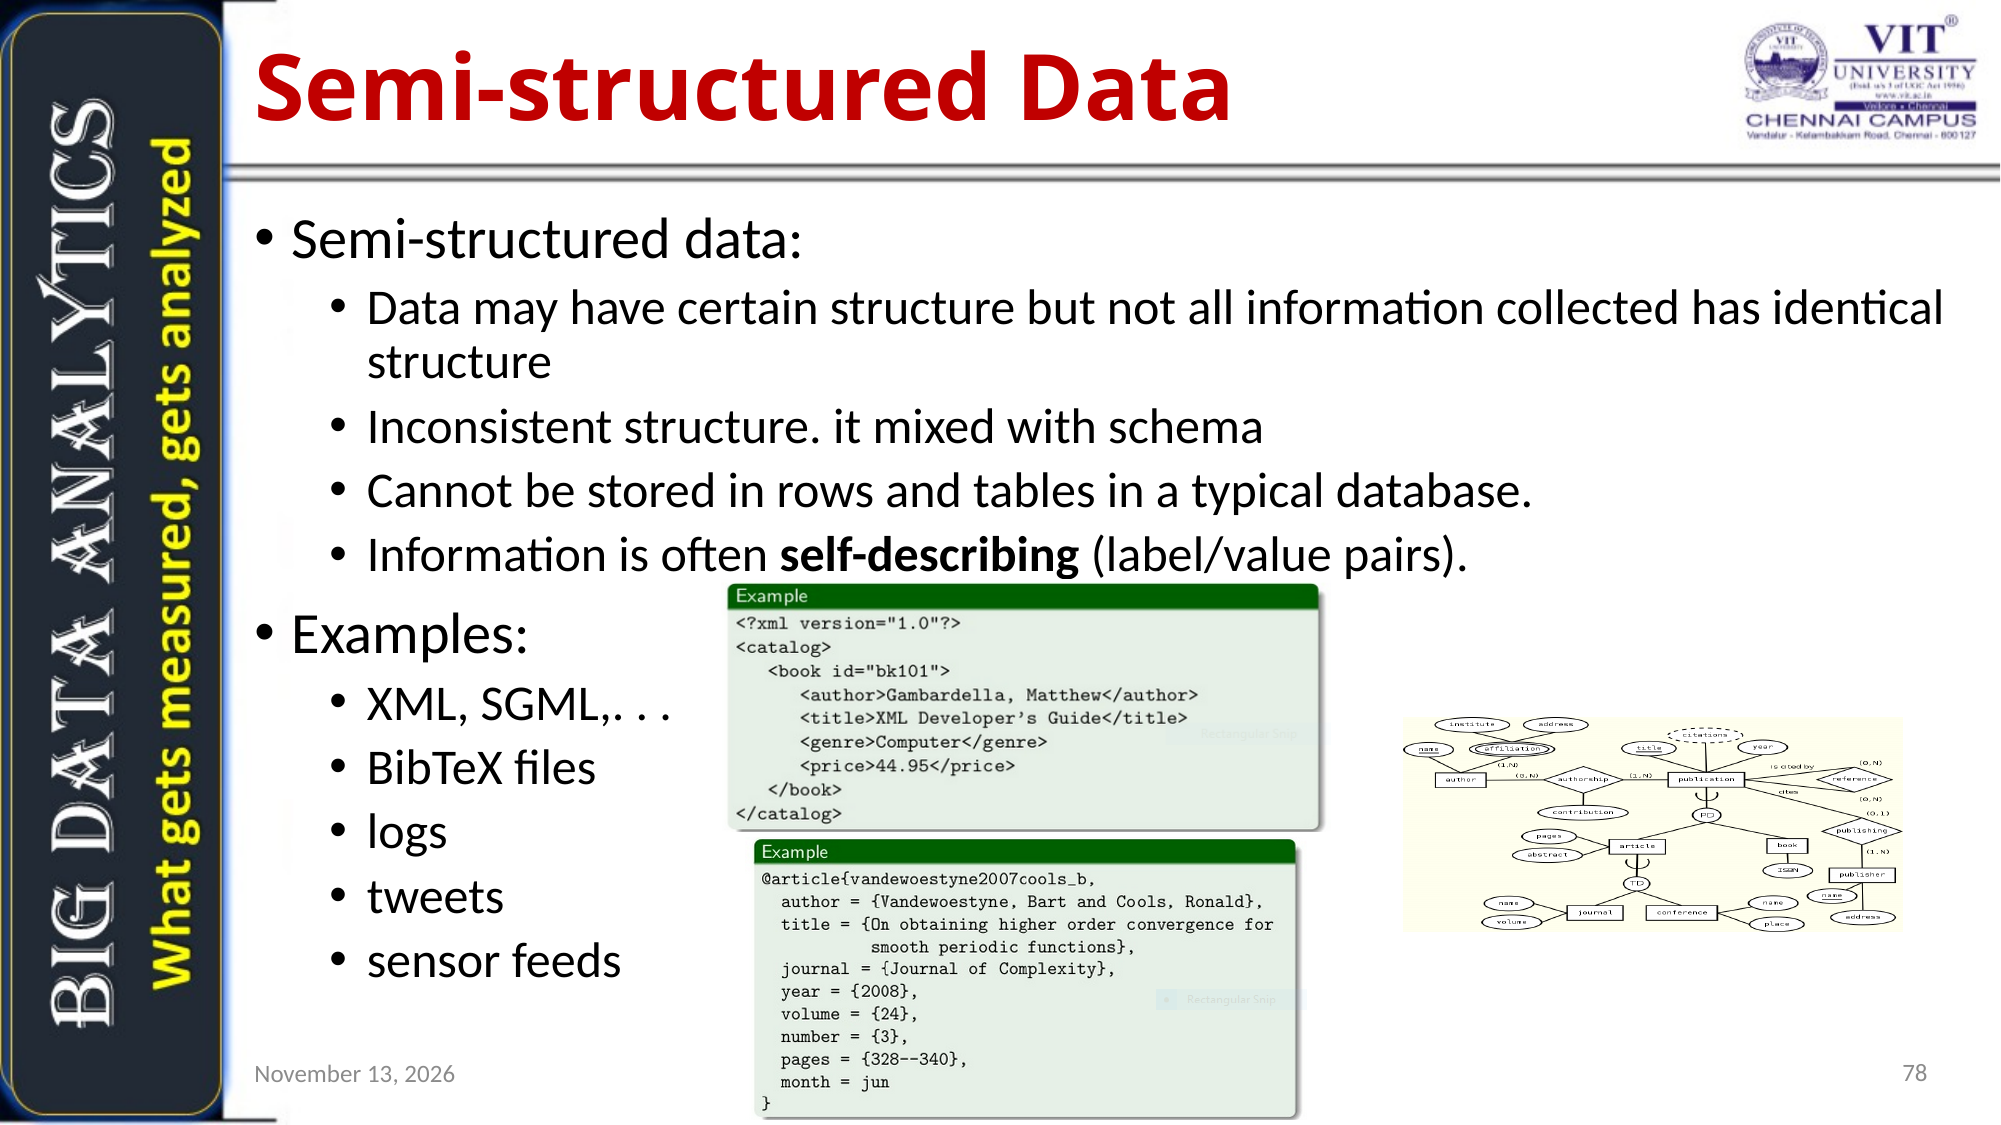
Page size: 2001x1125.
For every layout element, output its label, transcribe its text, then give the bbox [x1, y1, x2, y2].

slide_number 78 [1778, 1040, 1943, 1103]
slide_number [239, 1042, 588, 1103]
picture [0, 0, 2001, 1125]
title Semi-structured Data [239, 16, 1725, 167]
list Semi-structured data: Data may have certain structure but not all information collected has identical structure Inconsistent structure. it mixed with schema Cannot be stored in rows and tables in a typical database. Information is often self-describing (label/value pairs). Examples: XML, SGML,. . . BibTeX files logs tweets sensor feeds [239, 200, 1965, 1017]
